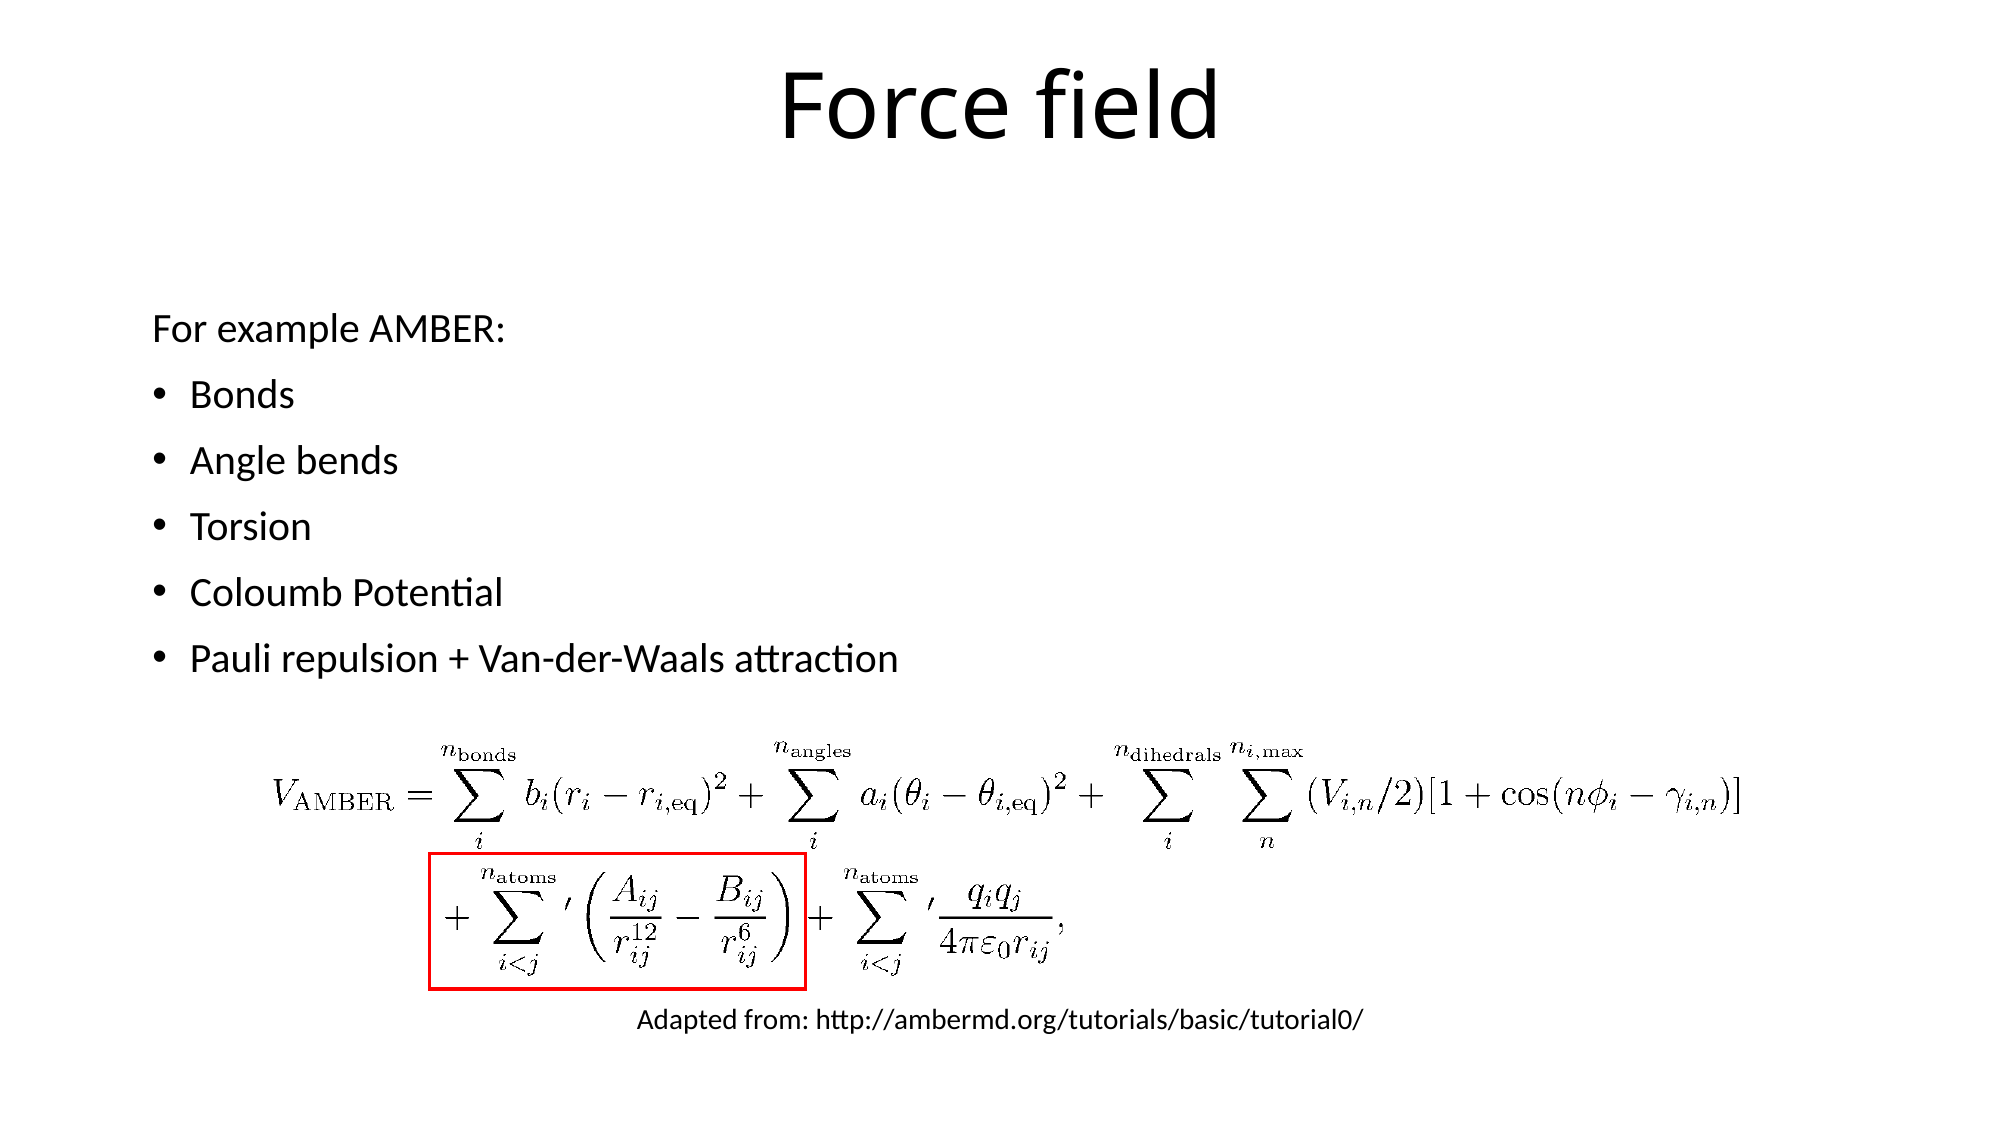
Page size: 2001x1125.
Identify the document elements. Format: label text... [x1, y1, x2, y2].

title Force field [137, 0, 1863, 218]
list For example AMBER: Bonds Angle bends Torsion Coloumb Potential Pauli repulsion + Van-der-Waals attraction [137, 299, 1863, 1014]
picture [239, 727, 1761, 1011]
text_box Adapted from: http://ambermd.org/tutorials/basic/tutorial0/ [622, 1011, 1379, 1043]
